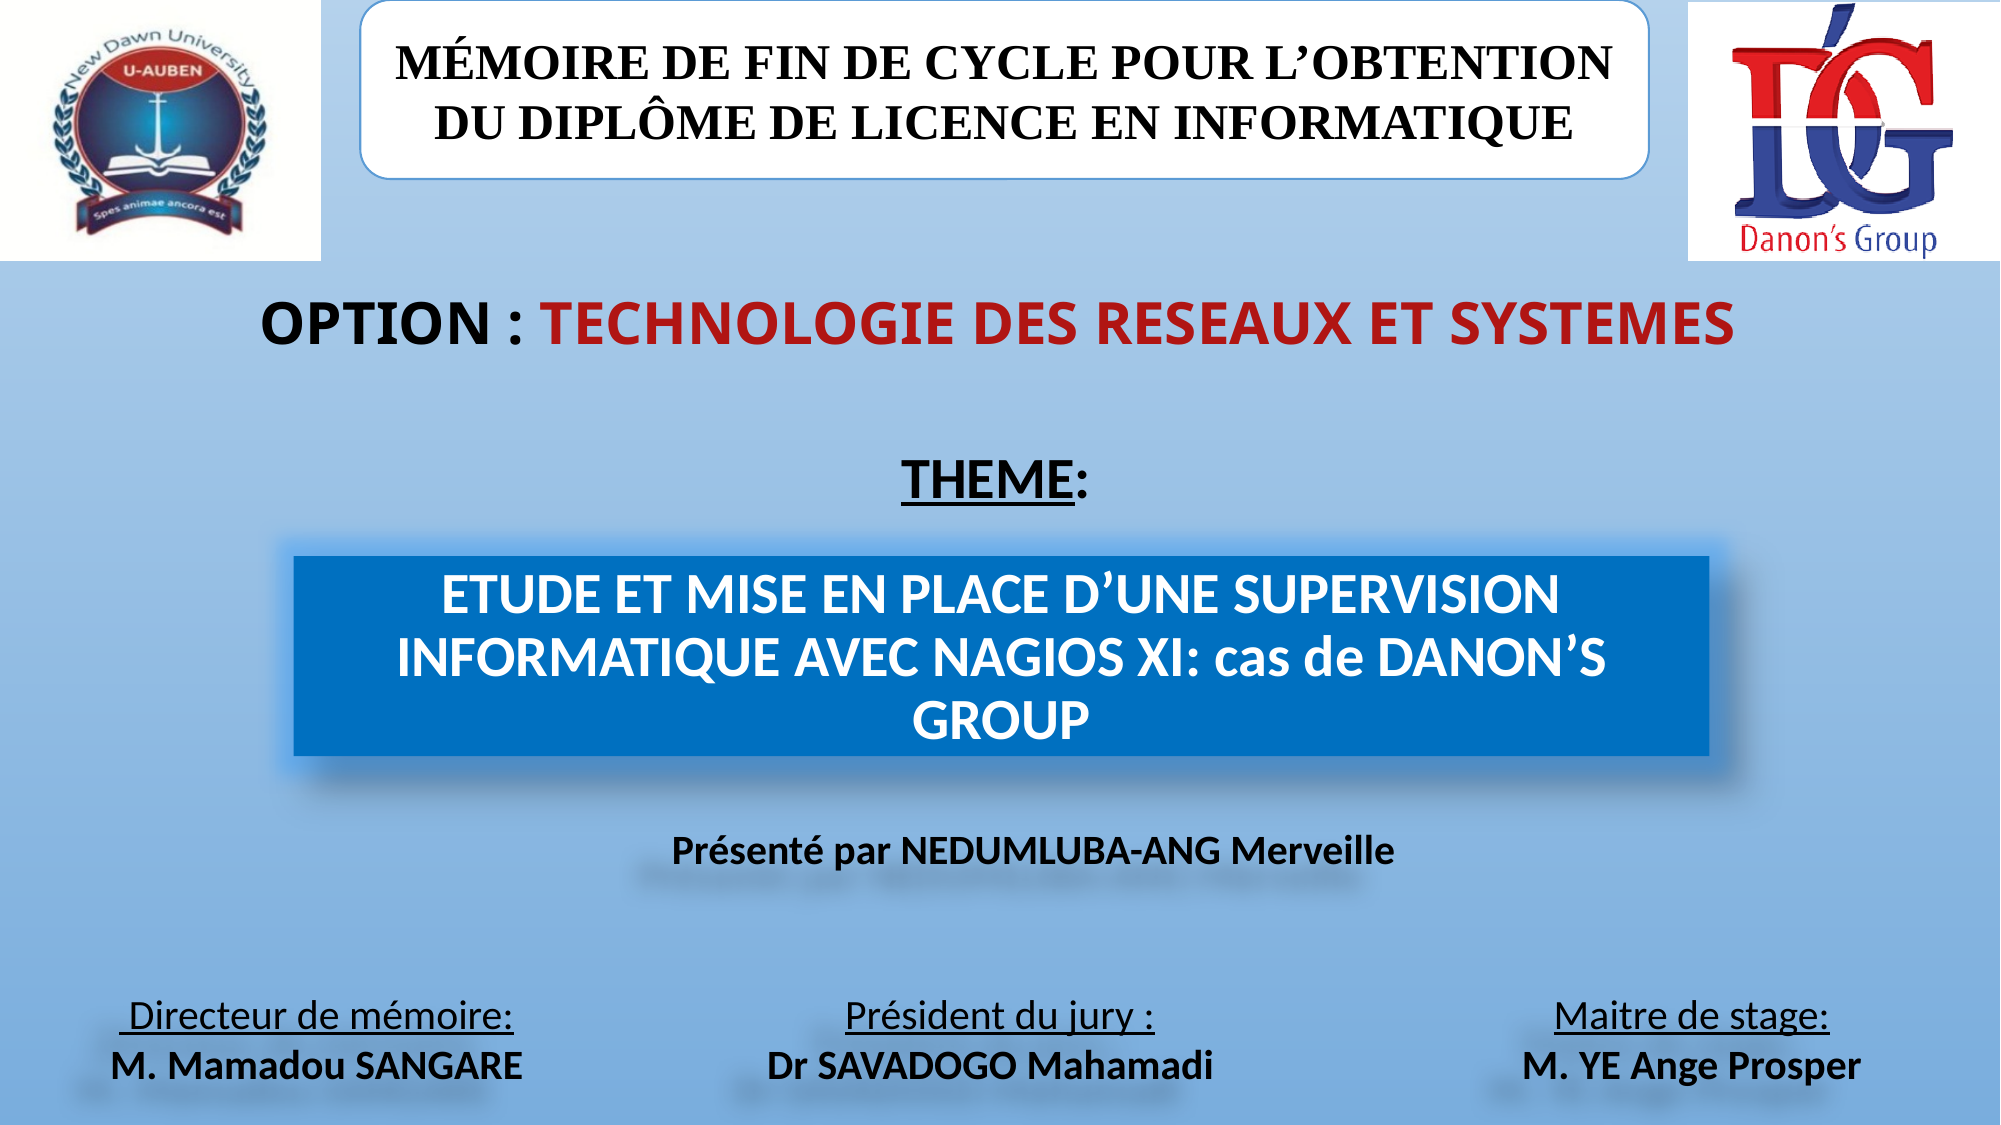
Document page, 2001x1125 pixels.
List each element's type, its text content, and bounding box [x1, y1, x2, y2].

text_box Maitre de stage: M. YE Ange Prosper [1476, 980, 1908, 1096]
text_box Présenté par NEDUMLUBA-ANG Merveille [620, 810, 1447, 885]
picture [0, 0, 321, 261]
picture [1687, 2, 2000, 261]
text_box THEME: [879, 438, 1113, 512]
text_box MÉMOIRE DE FIN DE CYCLE POUR L’OBTENTION DU DIPLÔME DE LICENCE EN INFORMATIQUE [359, 0, 1650, 181]
text_box Président du jury : Dr SAVADOGO Mahamadi [752, 980, 1248, 1096]
text_box OPTION : TECHNOLOGIE DES RESEAUX ET SYSTEMES [191, 268, 1759, 364]
text_box Directeur de mémoire: M. Mamadou SANGARE [95, 980, 539, 1096]
text_box ETUDE ET MISE EN PLACE D’UNE SUPERVISION INFORMATIQUE AVEC NAGIOS XI: cas de DANON’S GROUP [293, 556, 1710, 757]
